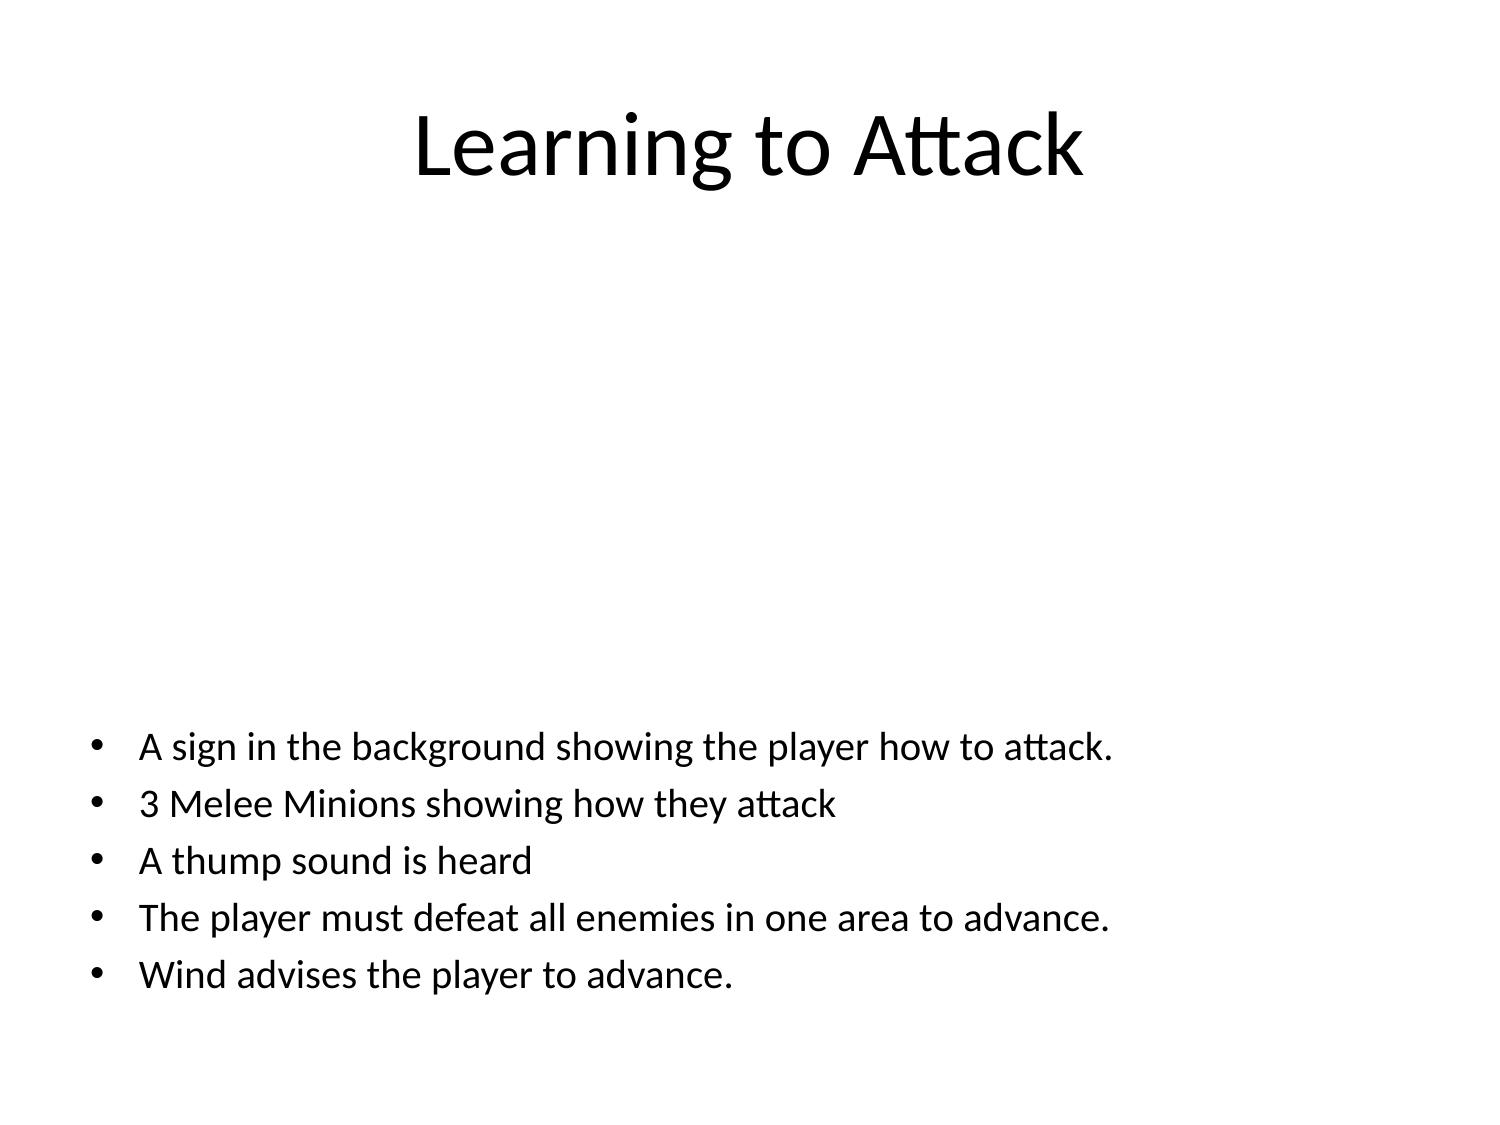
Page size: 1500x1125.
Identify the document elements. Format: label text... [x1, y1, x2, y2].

title Learning to Attack [75, 45, 1425, 233]
list A sign in the background showing the player how to attack. 3 Melee Minions showing how they attack A thump sound is heard The player must defeat all enemies in one area to advance. Wind advises the player to advance. [75, 712, 1425, 1005]
